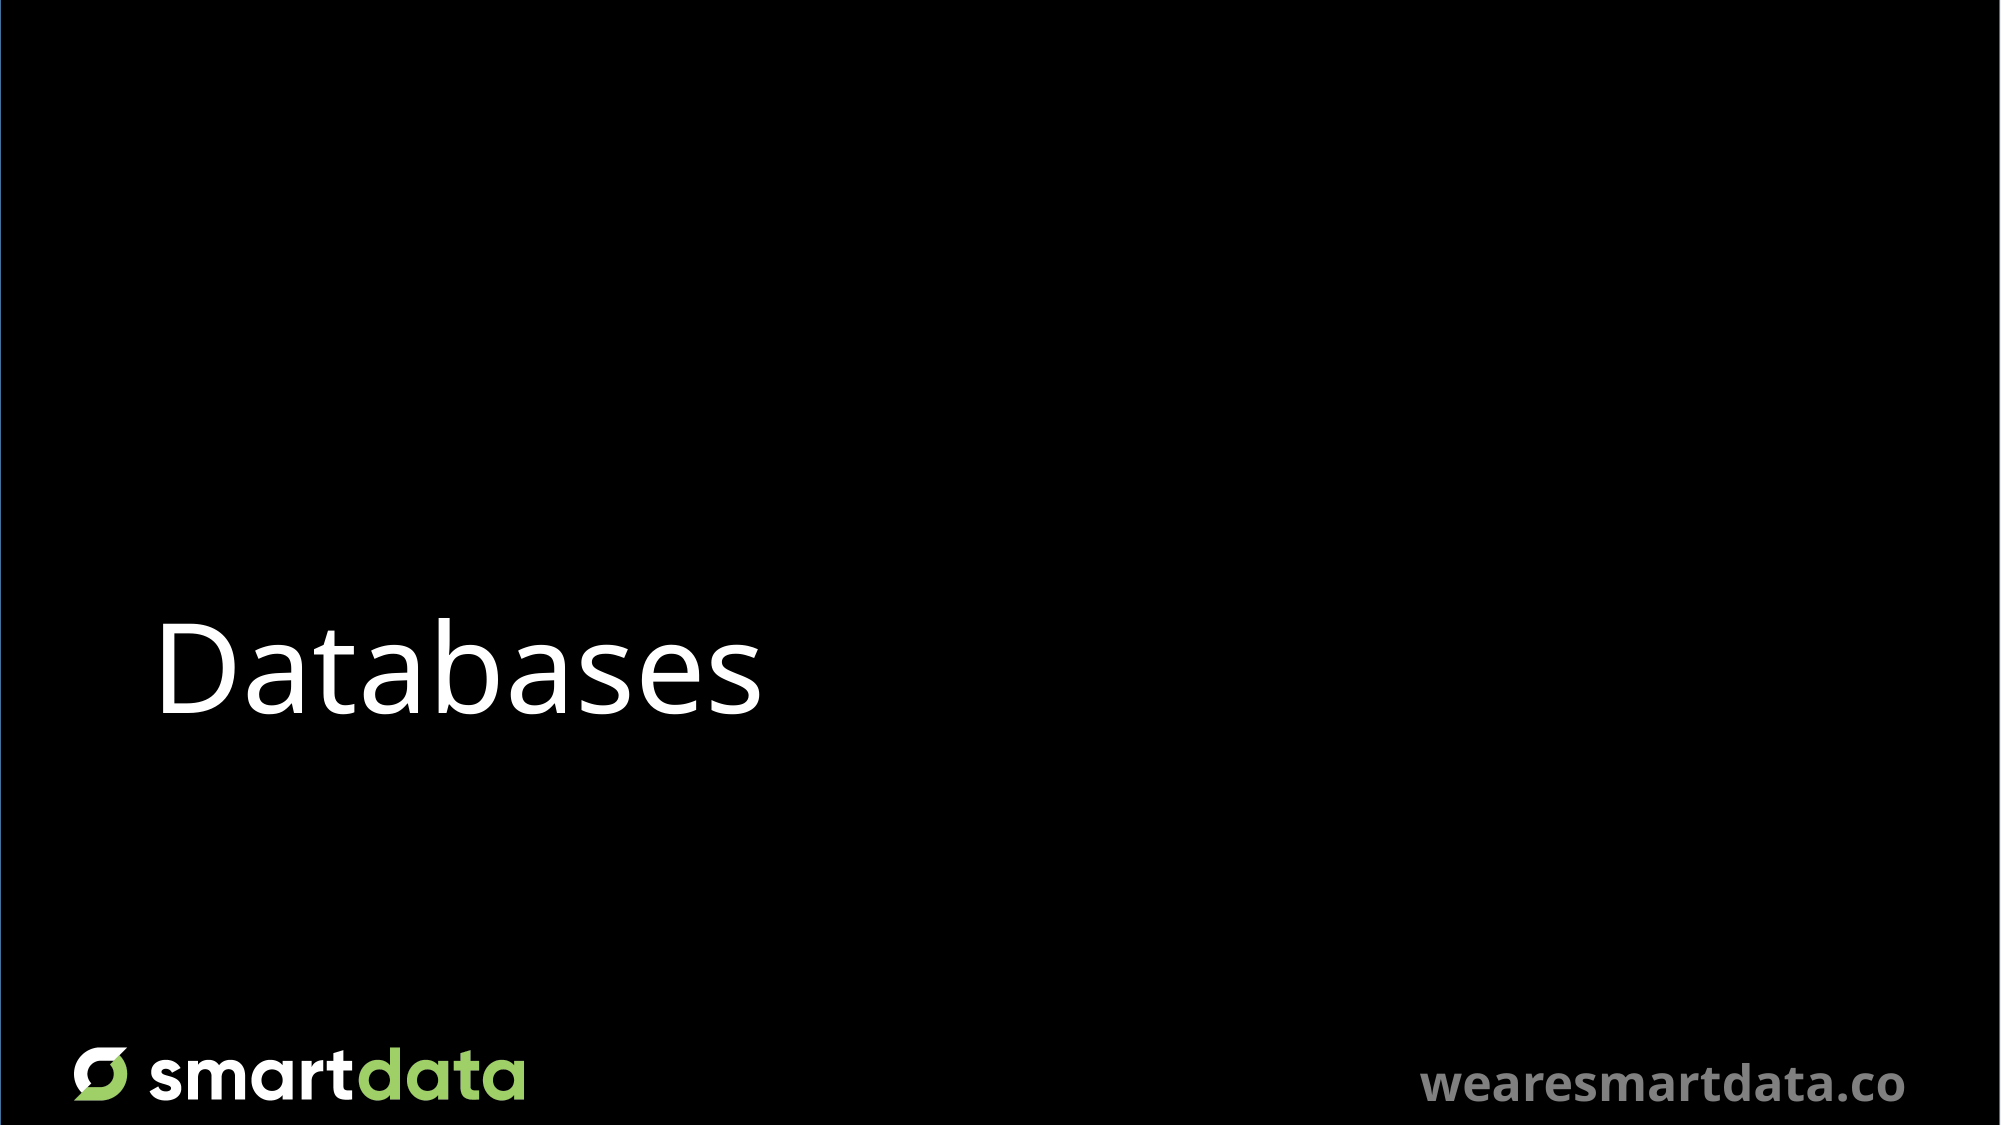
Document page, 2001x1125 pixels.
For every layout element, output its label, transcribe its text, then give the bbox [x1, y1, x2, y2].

title Databases [136, 280, 1862, 749]
picture [32, 1027, 540, 1113]
